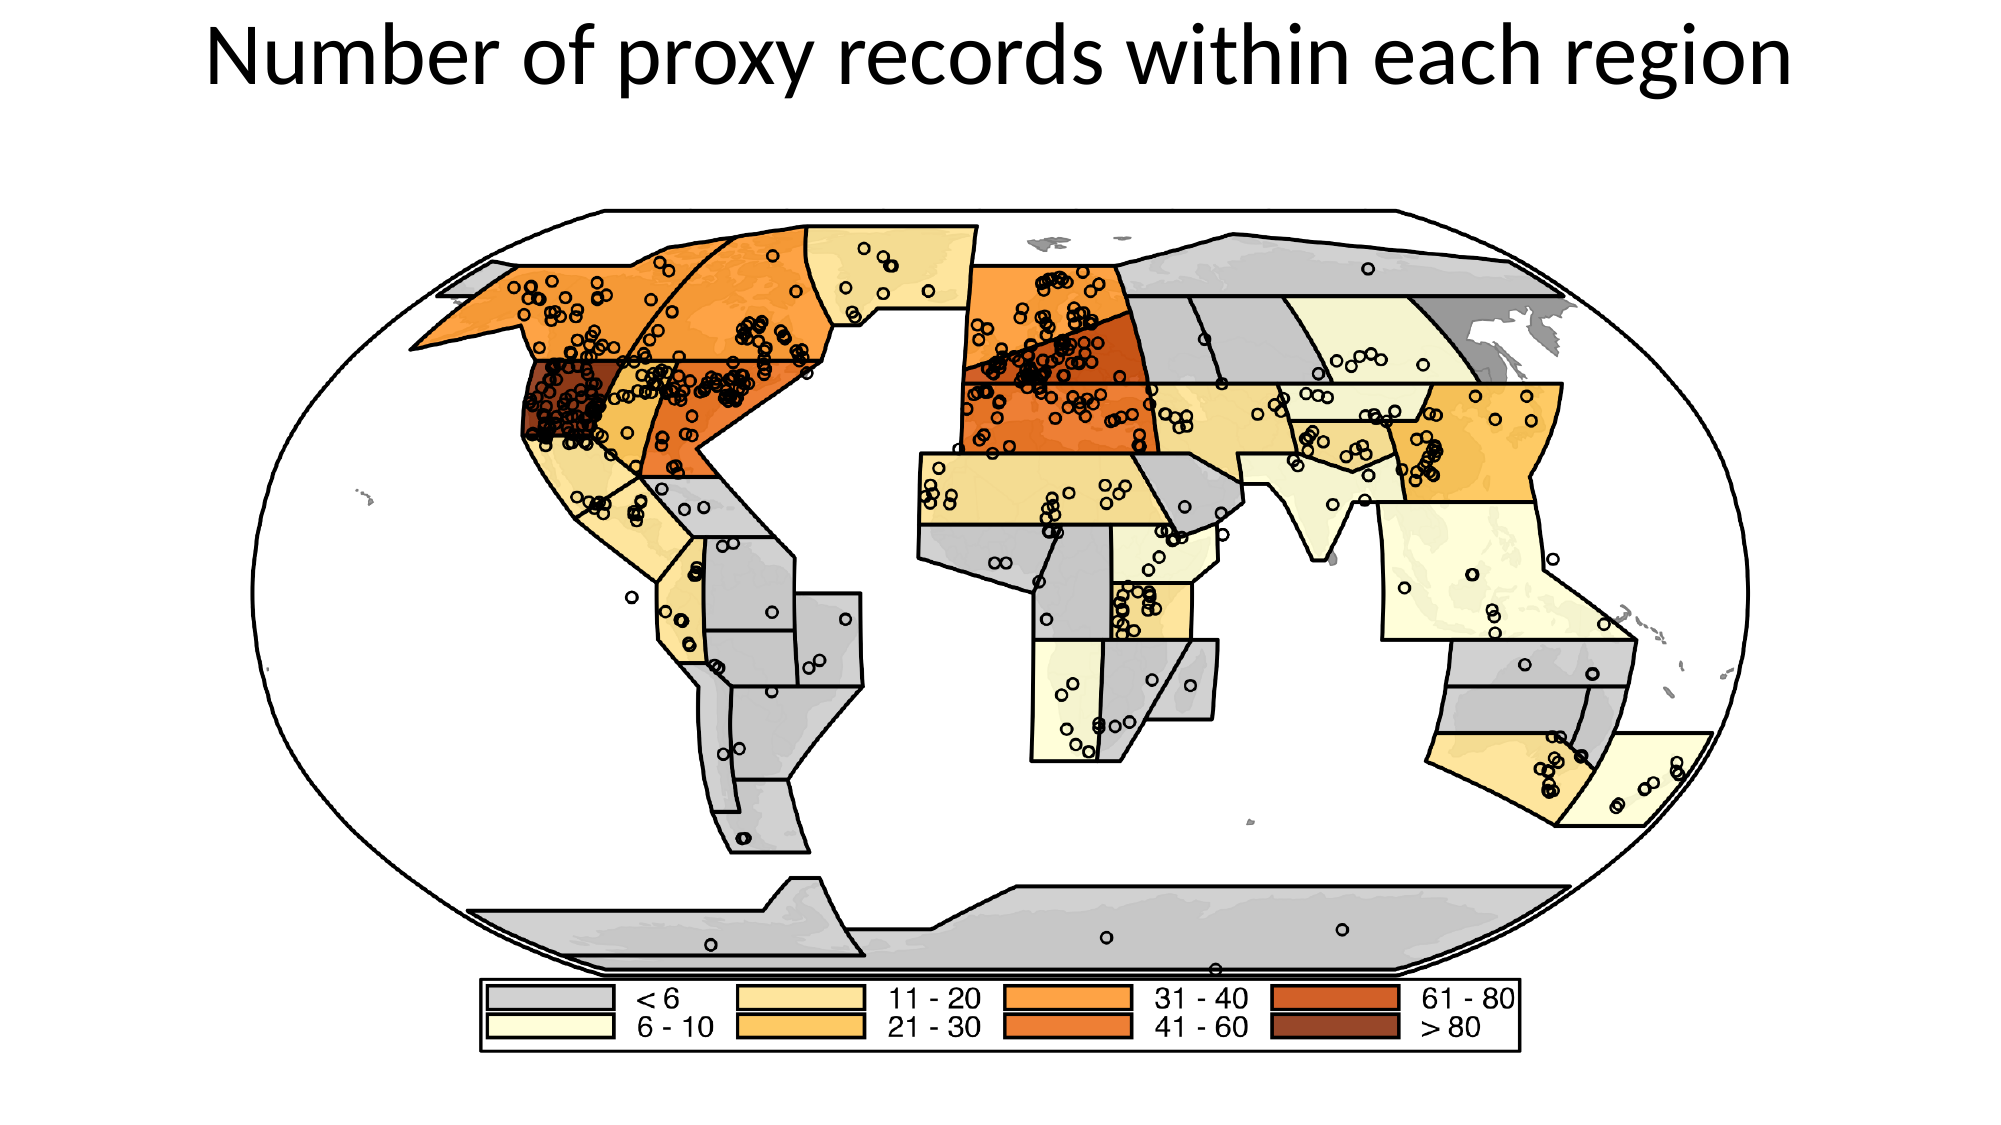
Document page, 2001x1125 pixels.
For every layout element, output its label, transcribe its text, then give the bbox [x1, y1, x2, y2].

picture [184, 111, 1816, 1076]
title Number of proxy records within each region [0, 0, 2000, 112]
